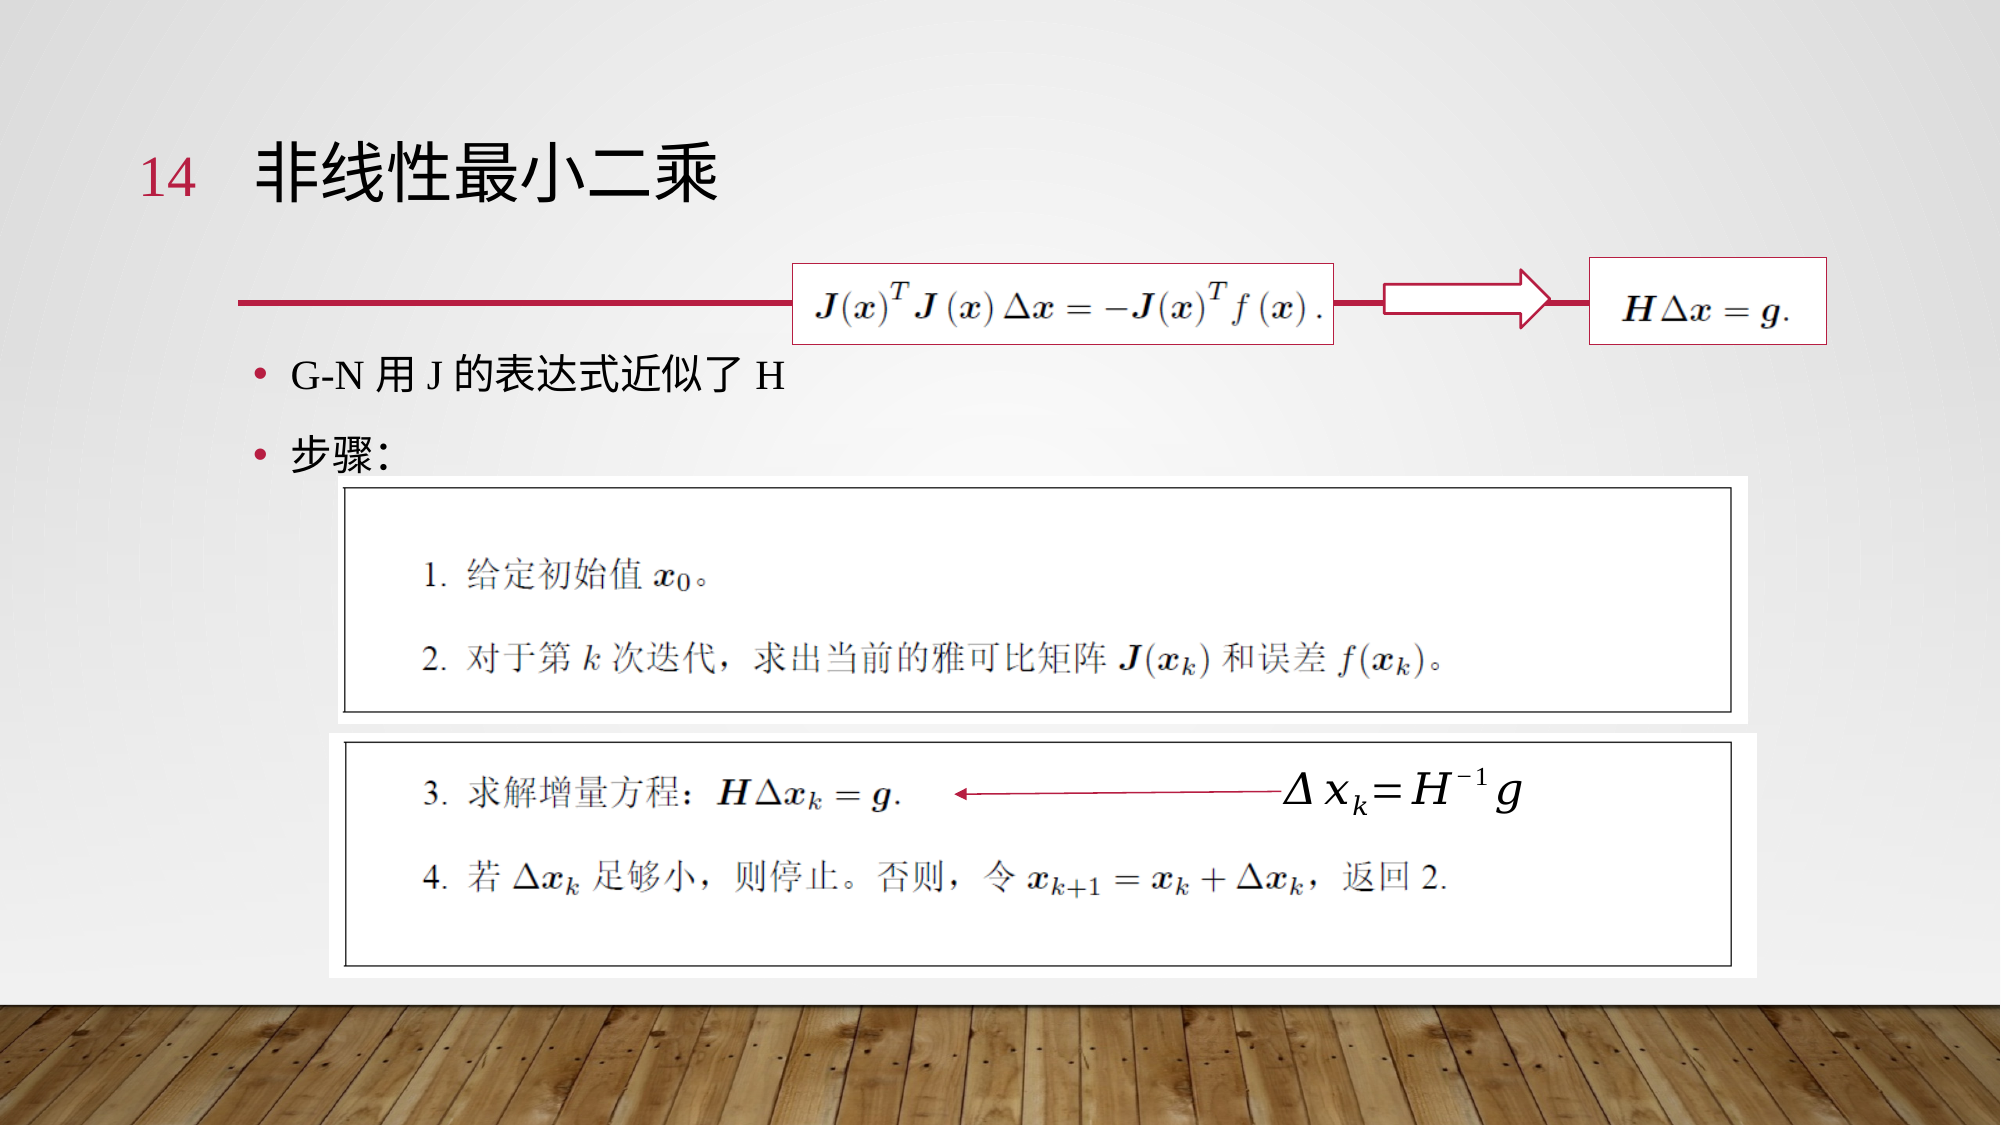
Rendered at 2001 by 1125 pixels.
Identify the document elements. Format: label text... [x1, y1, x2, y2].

slide_number 14 [78, 131, 212, 214]
list G-N用J的表达式近似了H 步骤： [238, 330, 1814, 897]
picture [1589, 256, 1827, 345]
picture [338, 475, 1748, 724]
picture [328, 733, 1757, 978]
text_box [1382, 268, 1551, 330]
title 非线性最小二乘 [238, 131, 1814, 305]
picture [792, 263, 1334, 345]
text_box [953, 791, 1282, 795]
picture [0, 1005, 2000, 1125]
